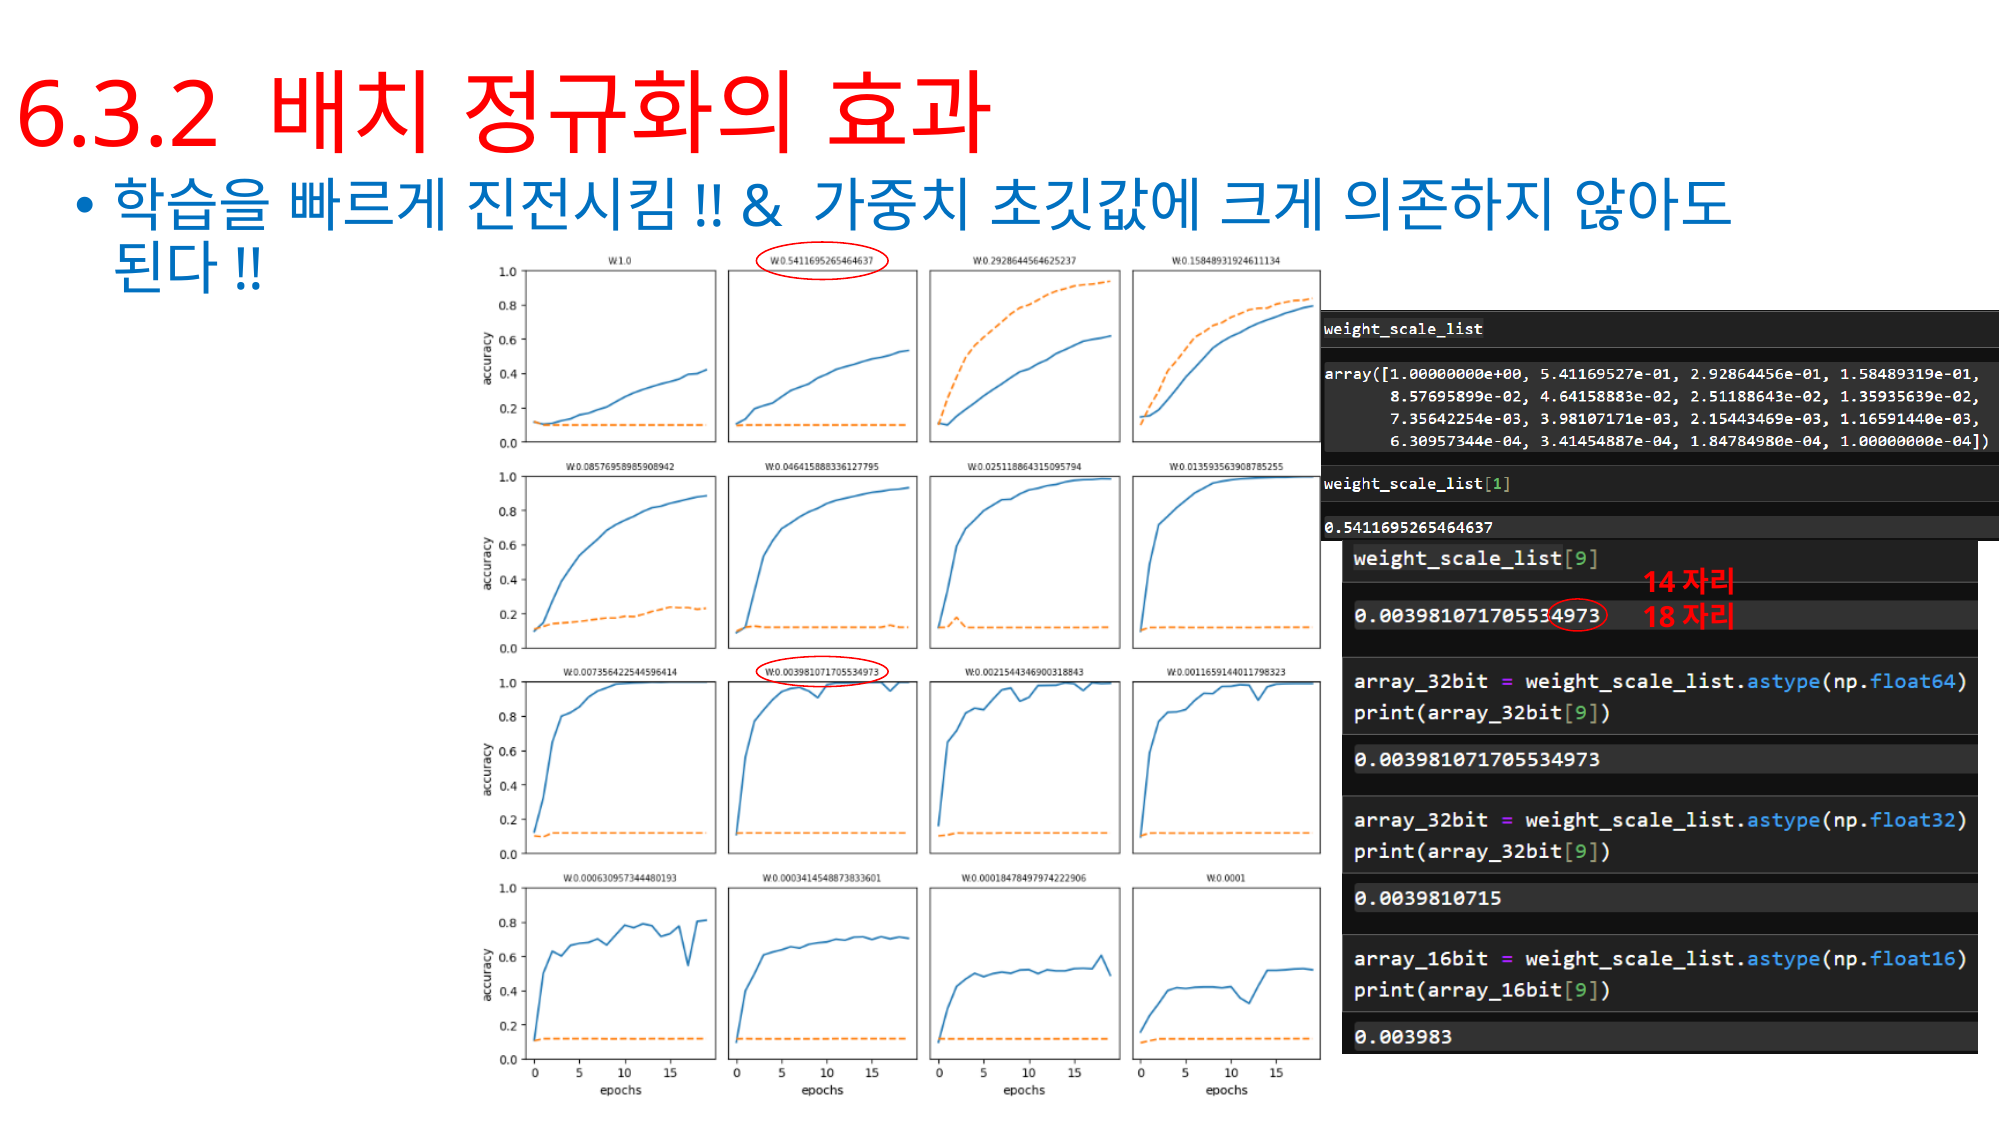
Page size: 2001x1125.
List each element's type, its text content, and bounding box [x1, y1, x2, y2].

text_box [762, 240, 883, 252]
title 6.3.2 배치 정규화의 효과 [0, 7, 1725, 226]
picture [475, 252, 1999, 1099]
list 학습을 빠르게 진전시킴!! & 가중치 초깃값에 크게 의존하지 않아도 된다!! [59, 168, 1785, 883]
